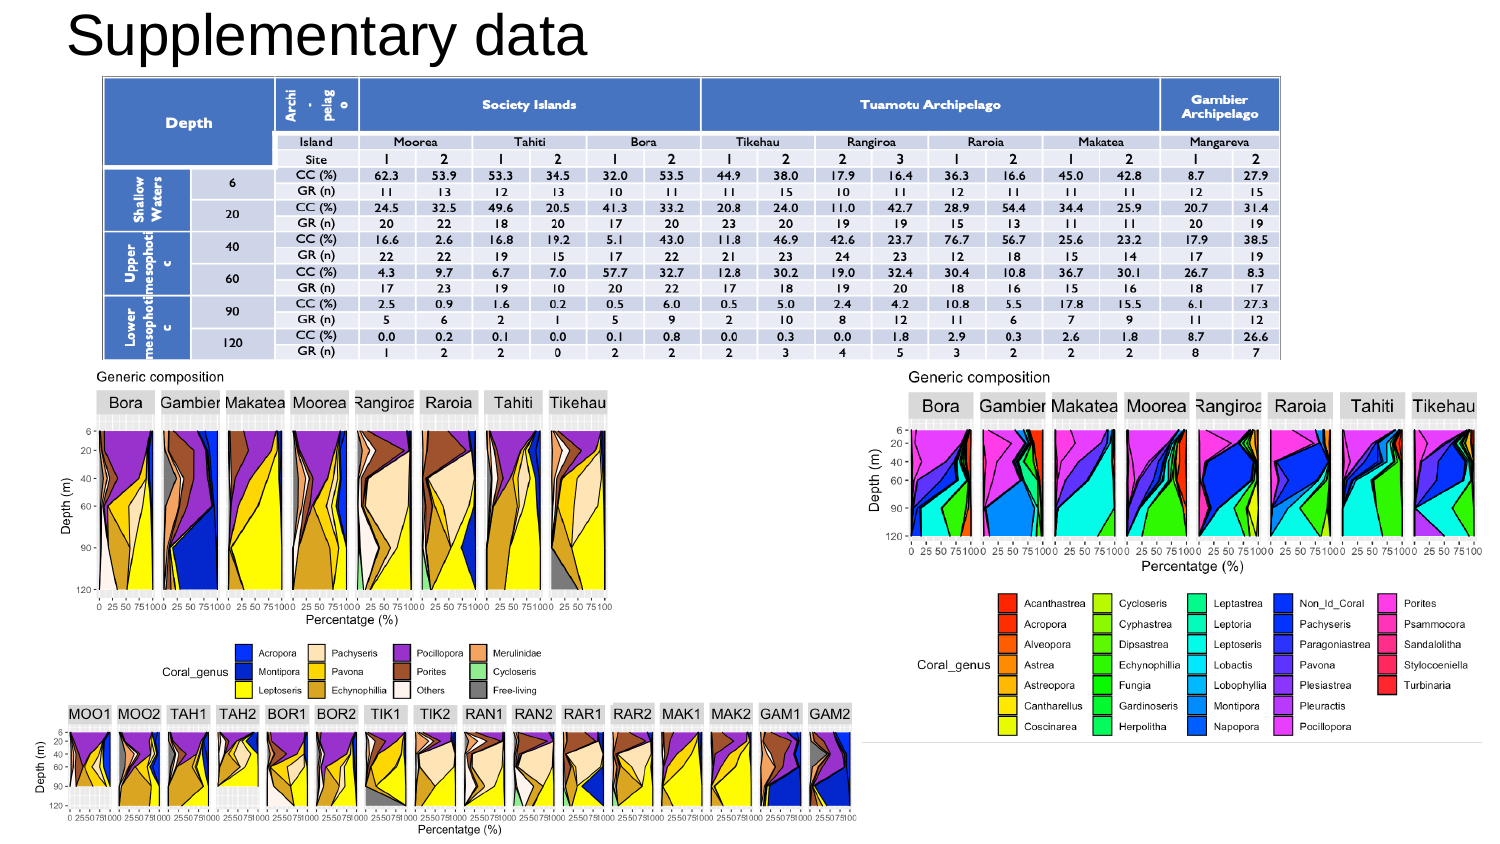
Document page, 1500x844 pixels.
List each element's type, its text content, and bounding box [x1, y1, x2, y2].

picture [102, 76, 1281, 360]
picture [31, 366, 857, 843]
title Supplementary data [51, 0, 1449, 77]
picture [862, 365, 1482, 743]
